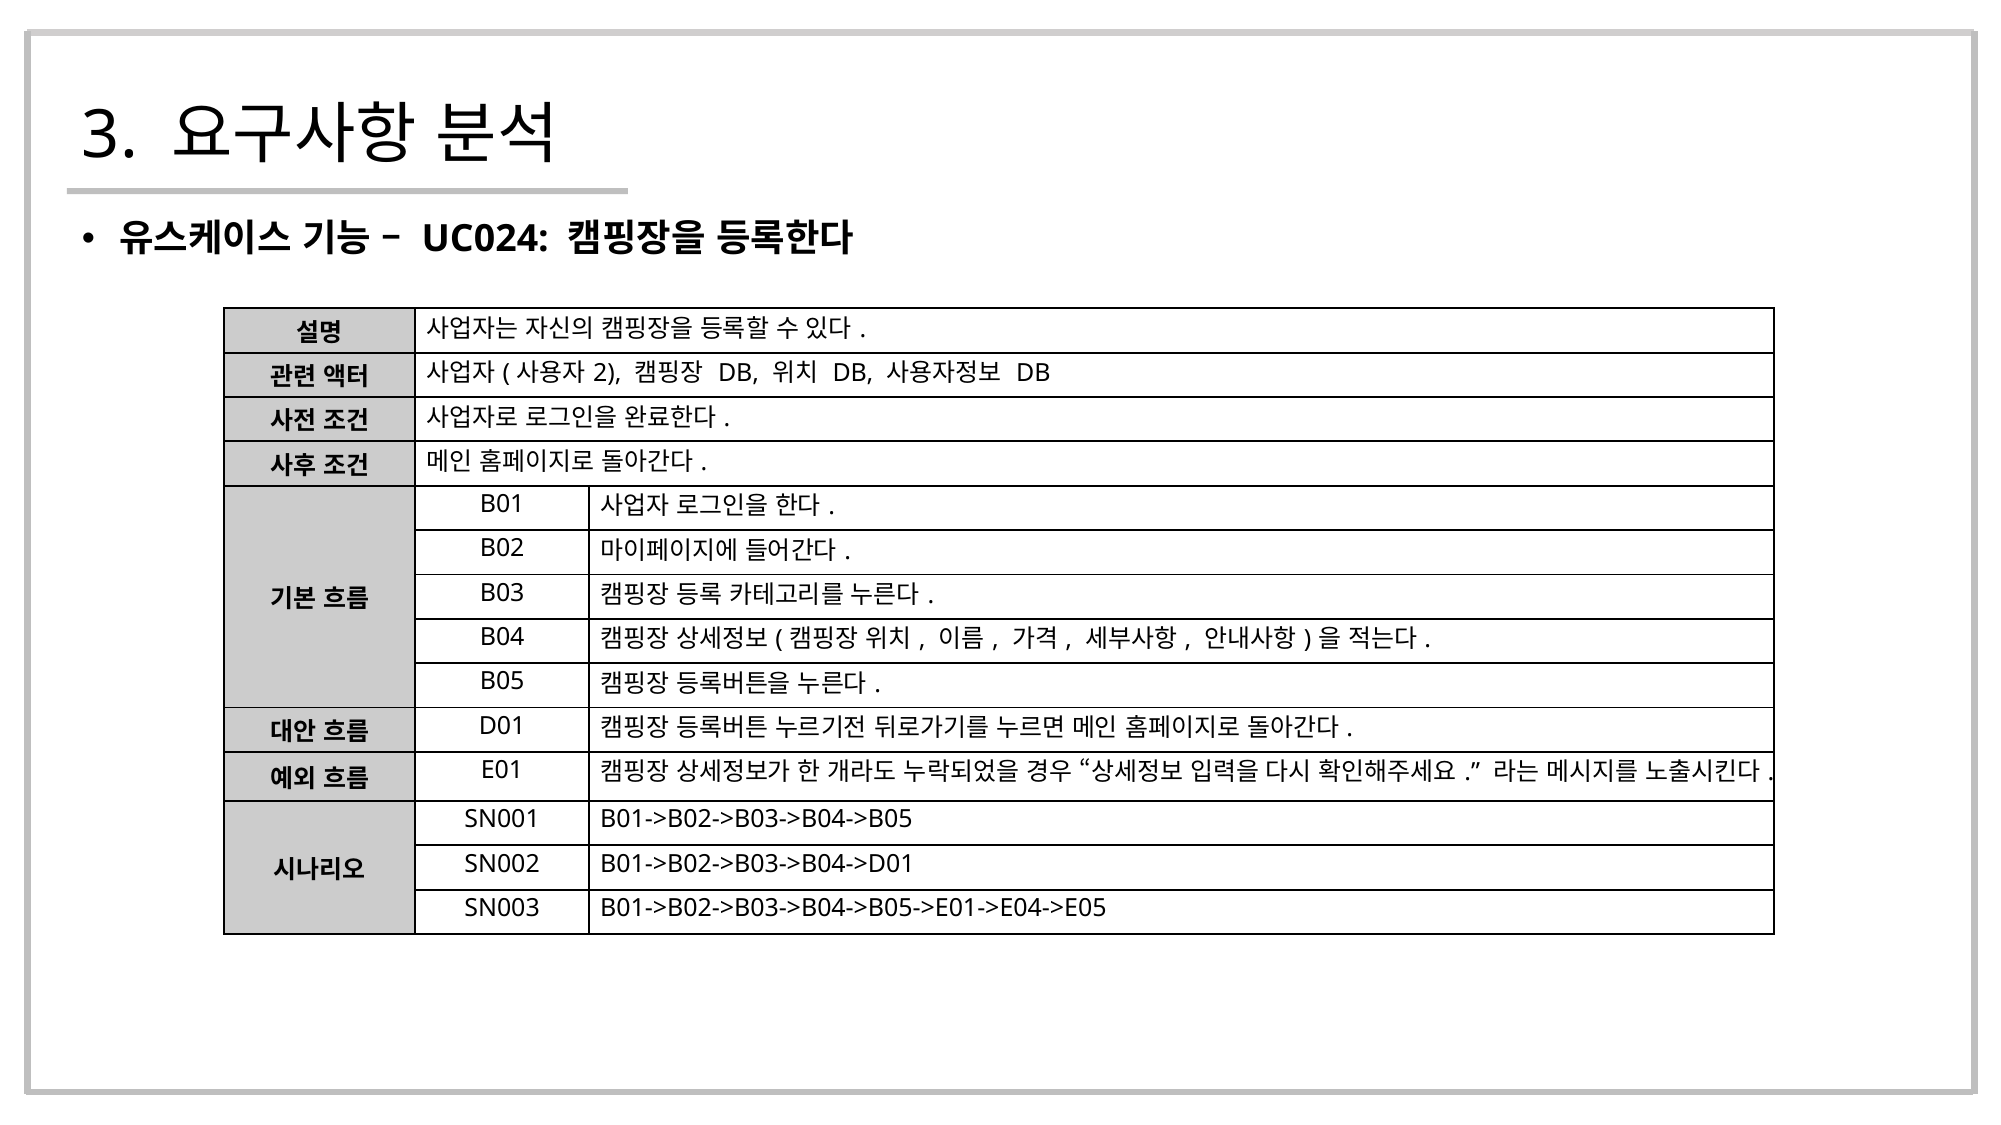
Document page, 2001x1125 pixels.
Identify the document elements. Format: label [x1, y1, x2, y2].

text_box [25, 30, 1975, 1094]
